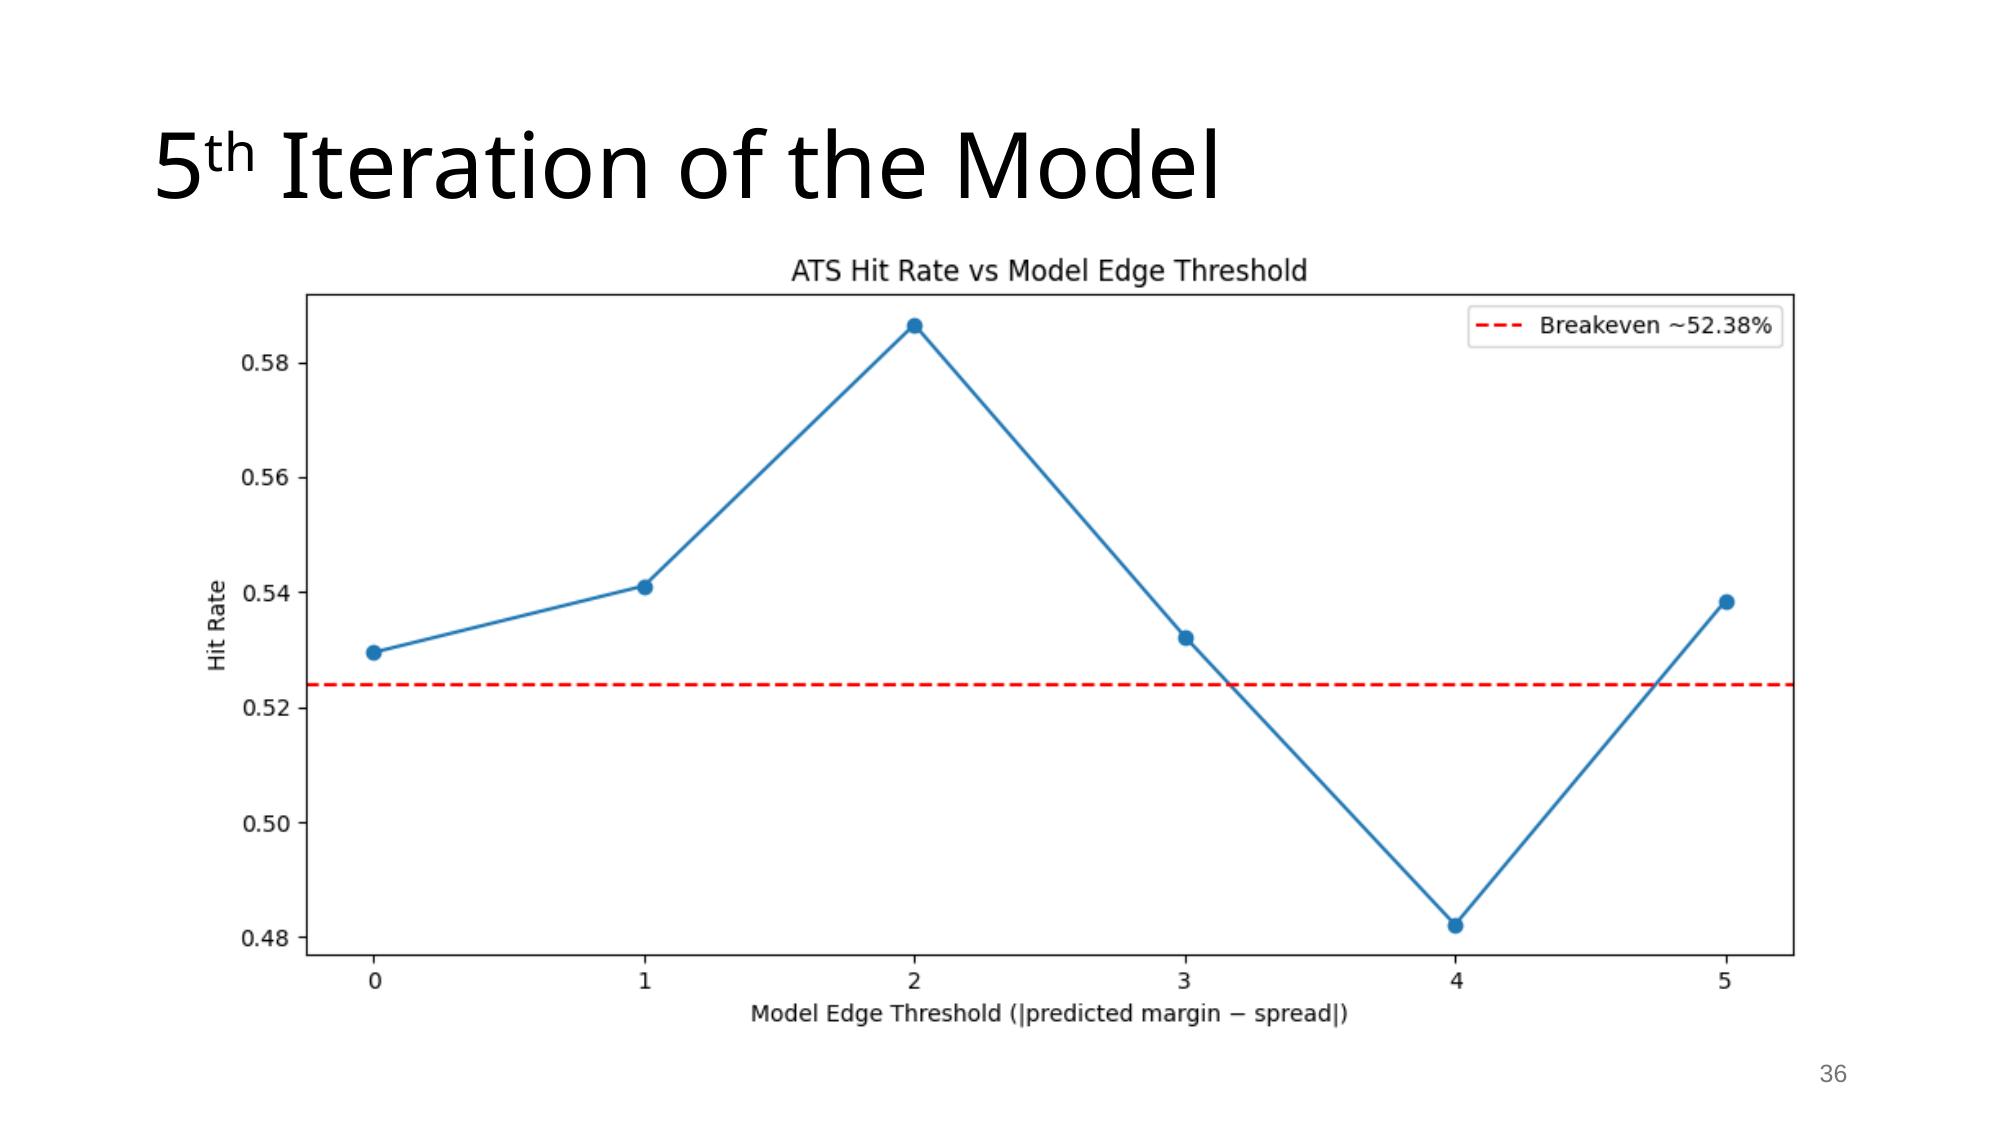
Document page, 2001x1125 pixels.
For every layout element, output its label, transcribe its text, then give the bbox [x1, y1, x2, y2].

slide_number ‹#› [1412, 1042, 1863, 1103]
title 5th Iteration of the Model [137, 59, 1863, 278]
picture [191, 242, 1808, 1043]
